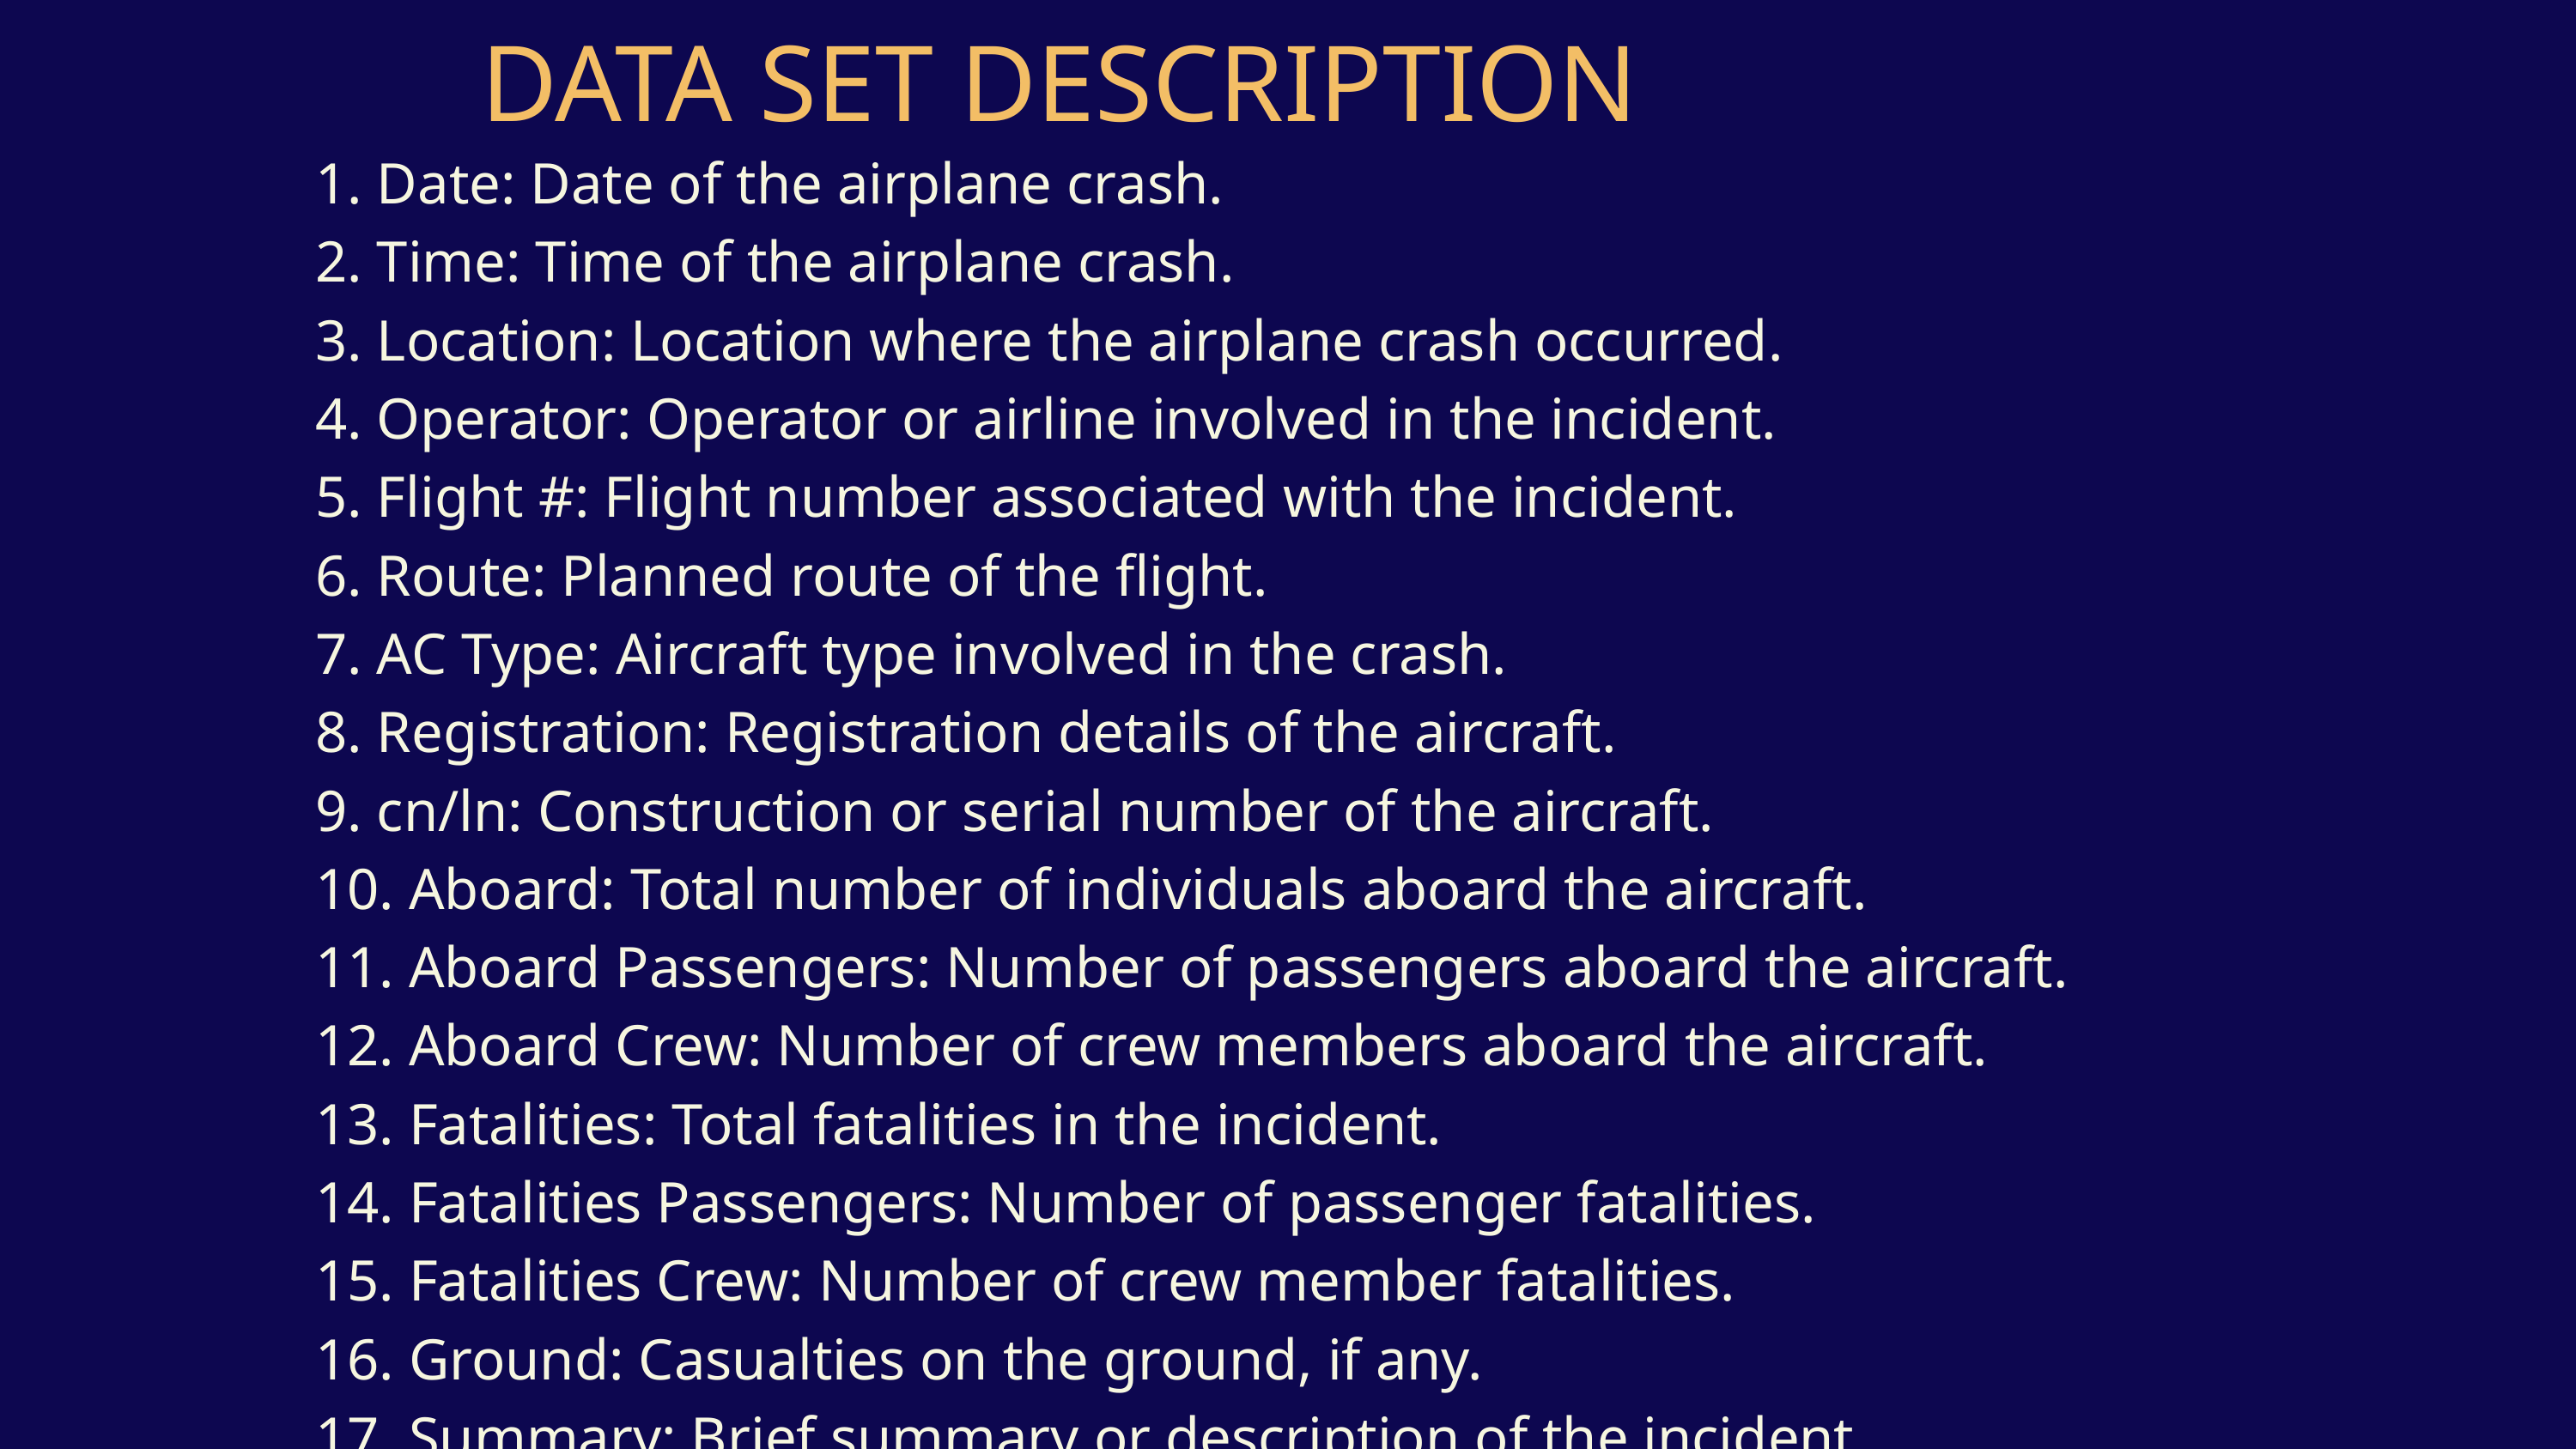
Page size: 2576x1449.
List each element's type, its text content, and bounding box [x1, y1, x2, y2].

text_box DATA SET DESCRIPTION [480, 0, 2094, 136]
text_box 1. Date: Date of the airplane crash. 2. Time: Time of the airplane crash. 3. Location: Location where the airplane crash occurred. 4. Operator: Operator or airline involved in the incident. 5. Flight #: Flight number associated with the incident. 6. Route: Planned route of the flight. 7. AC Type: Aircraft type involved in the crash. 8. Registration: Registration details of the aircraft. 9. cn/ln: Construction or serial number of the aircraft. 10. Aboard: Total number of individuals aboard the aircraft. 11. Aboard Passengers: Number of passengers aboard the aircraft. 12. Aboard Crew: Number of crew members aboard the aircraft. 13. Fatalities: Total fatalities in the incident. 14. Fatalities Passengers: Number of passenger fatalities. 15. Fatalities Crew: Number of crew member fatalities. 16. Ground: Casualties on the ground, if any. 17. Summary: Brief summary or description of the incident [315, 136, 2094, 1449]
